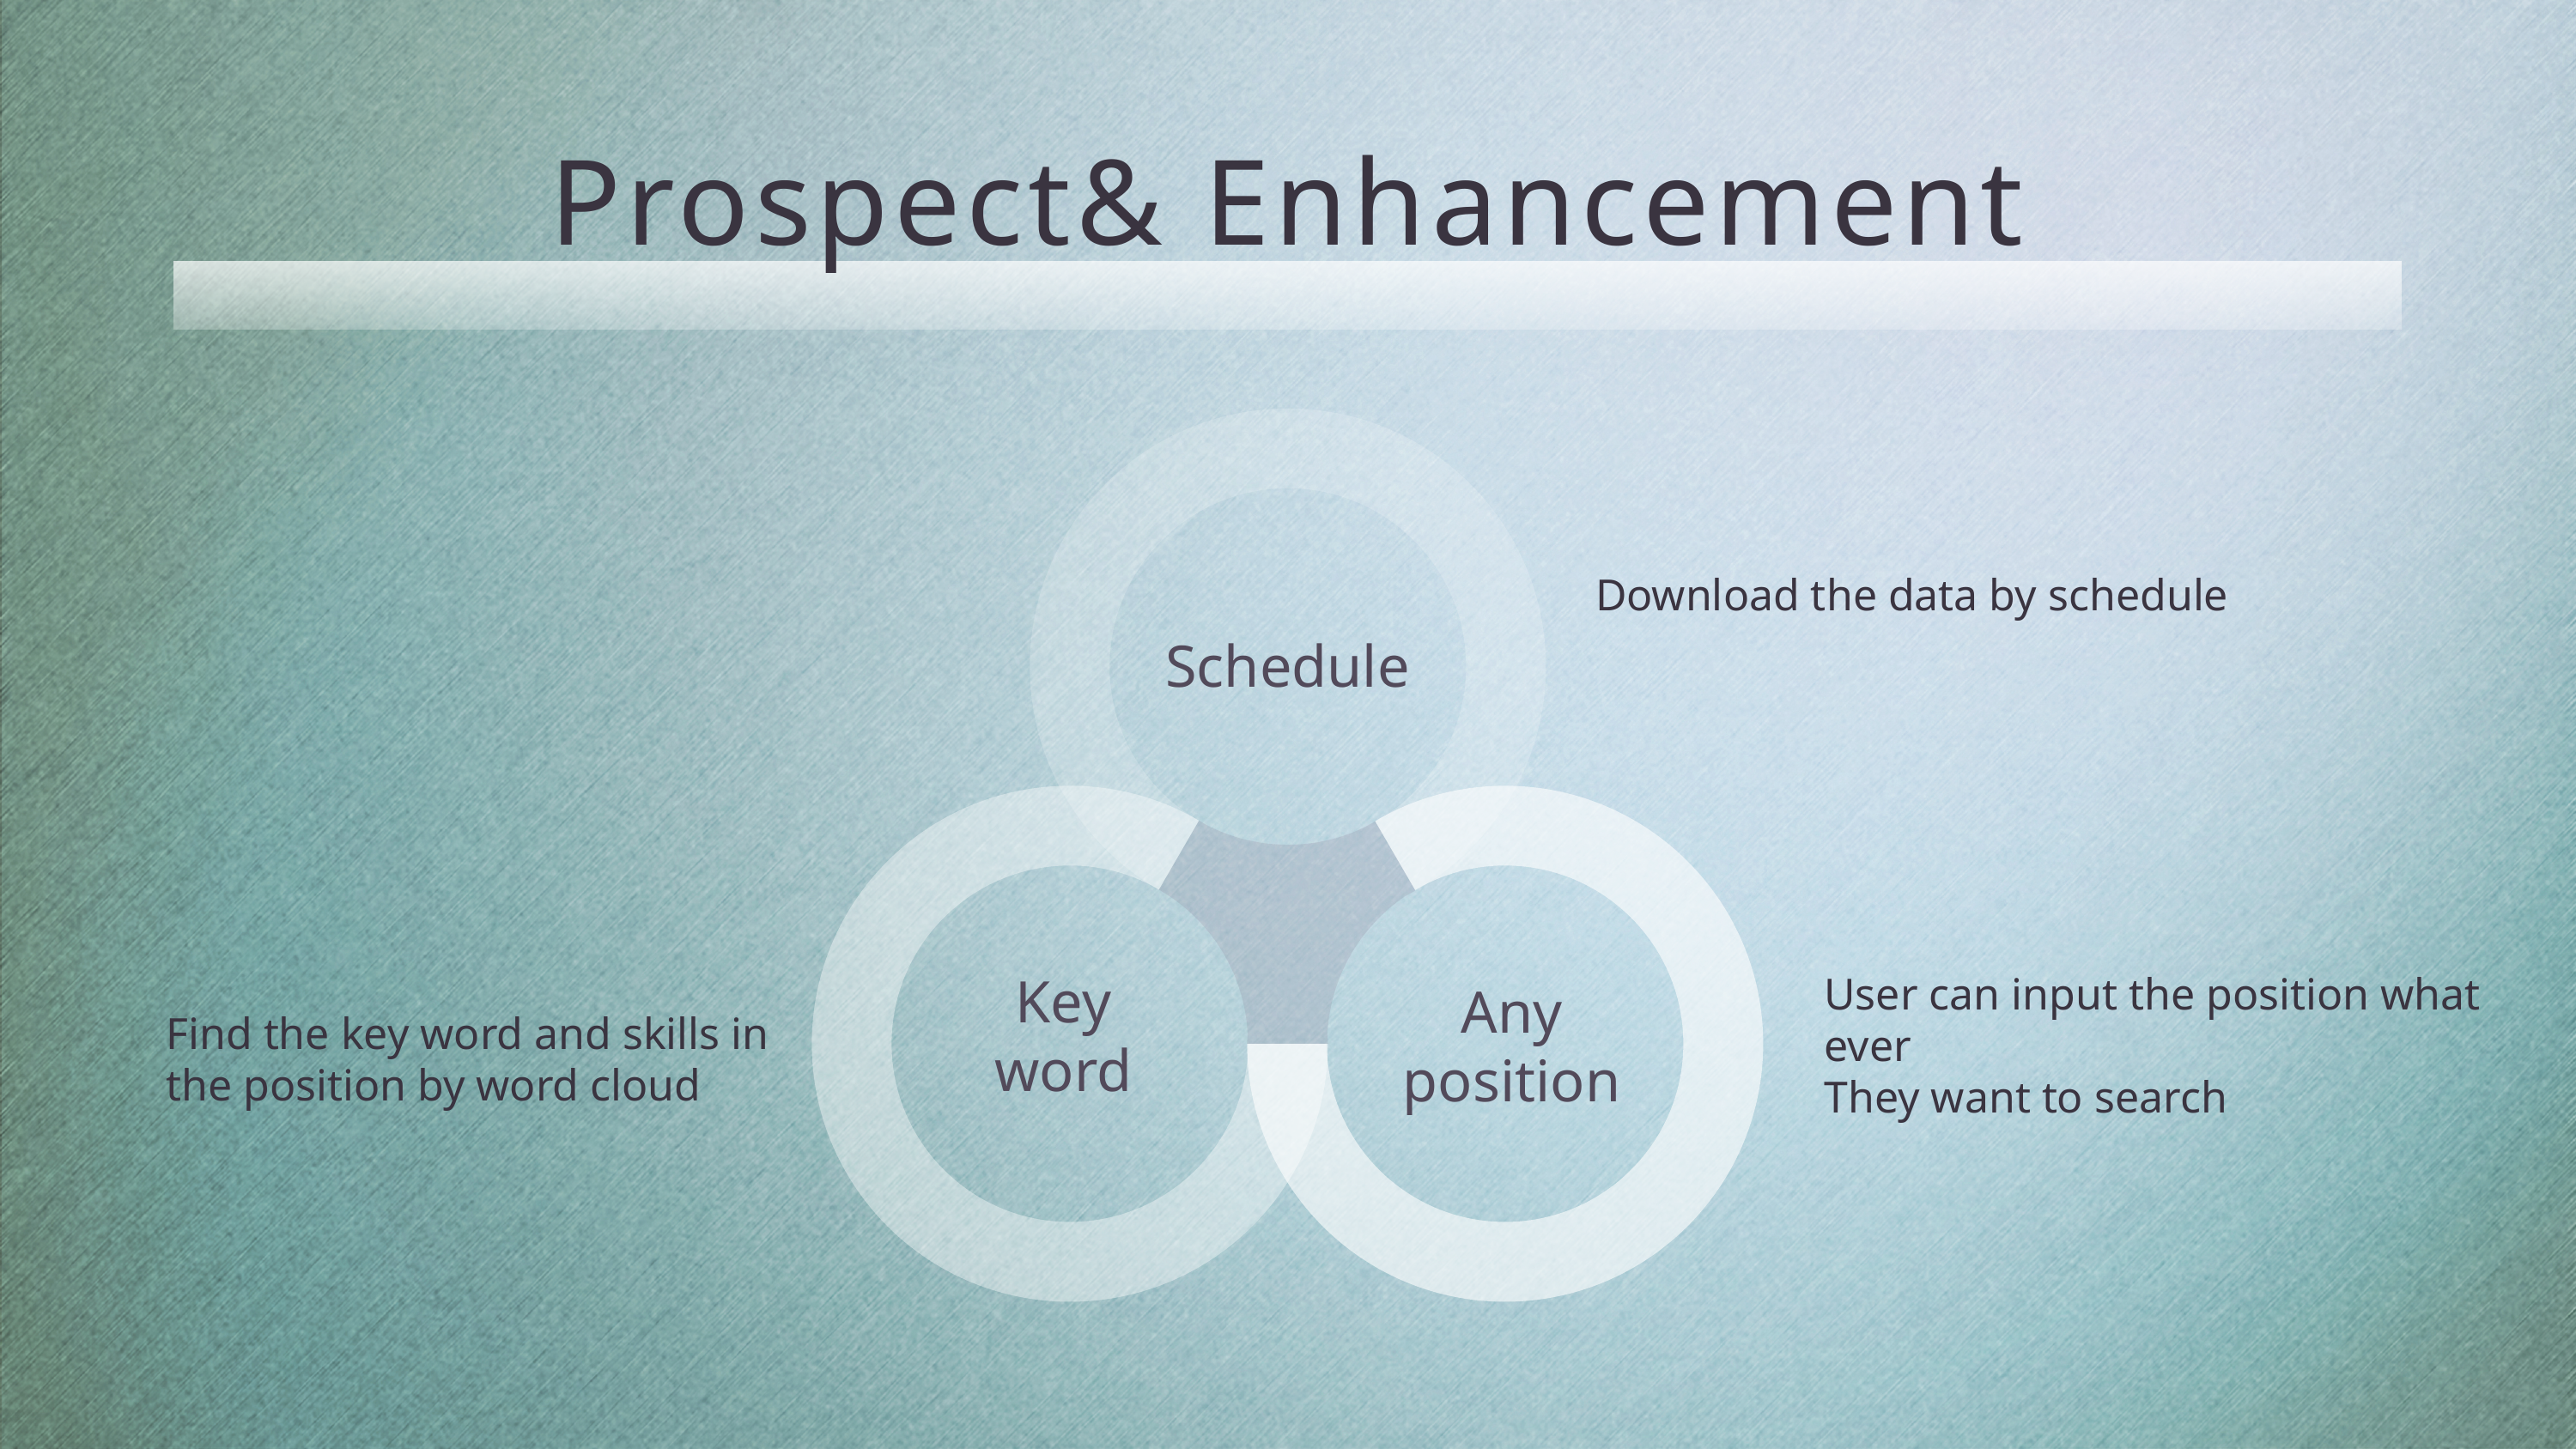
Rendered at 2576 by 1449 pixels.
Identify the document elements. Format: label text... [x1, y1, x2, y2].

title Prospect& Enhancement [170, 58, 2405, 275]
list Key word [917, 974, 1210, 1094]
list Find the key word and skills in the position by word cloud [143, 927, 847, 1189]
picture [0, 0, 2576, 1449]
list Download the data by schedule [1572, 462, 2275, 724]
list Any position [1366, 985, 1658, 1104]
list Schedule [1142, 604, 1434, 724]
list User can input the position what ever They want to search [1801, 913, 2505, 1175]
